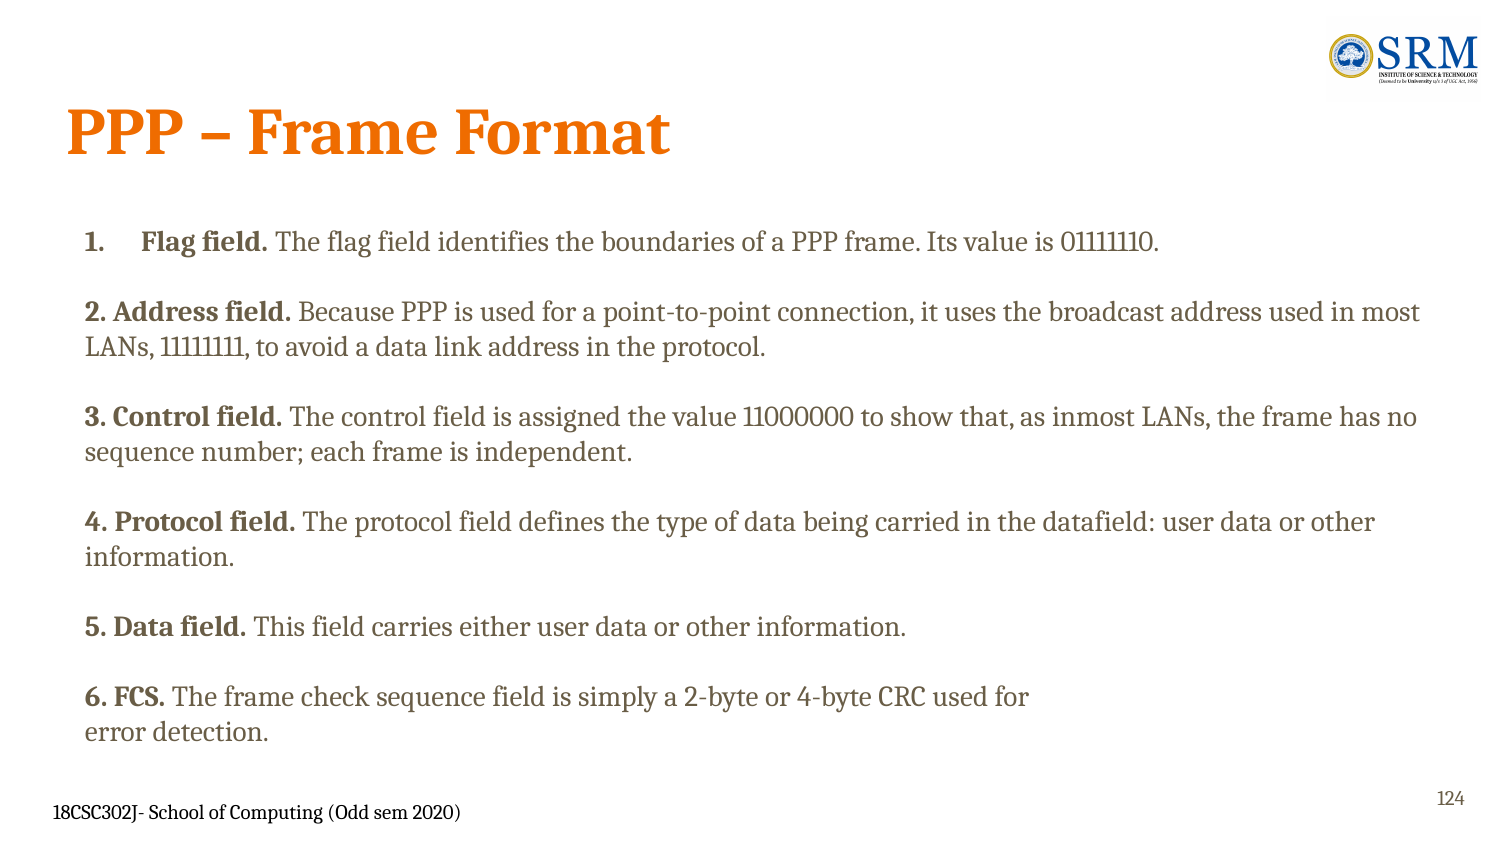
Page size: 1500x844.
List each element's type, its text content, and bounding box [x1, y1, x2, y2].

title PPP – Frame Format [51, 72, 1449, 189]
picture [1326, 16, 1481, 103]
text_box 18CSC302J- School of Computing (Odd sem 2020) [38, 783, 580, 820]
list Flag field. The flag field identifies the boundaries of a PPP frame. Its value is 01111110. 2. Address field. Because PPP is used for a point-to-point connection, it uses the broadcast address used in most LANs, 11111111, to avoid a data link address in the protocol. 3. Control field. The control field is assigned the value 11000000 to show that, as inmost LANs, the frame has no sequence number; each frame is independent. 4. Protocol field. The protocol field defines the type of data being carried in the datafield: user data or other information. 5. Data field. This field carries either user data or other information. 6. FCS. The frame check sequence field is simply a 2-byte or 4-byte CRC used for error detection. [51, 207, 1449, 750]
slide_number 124 [1389, 764, 1480, 830]
